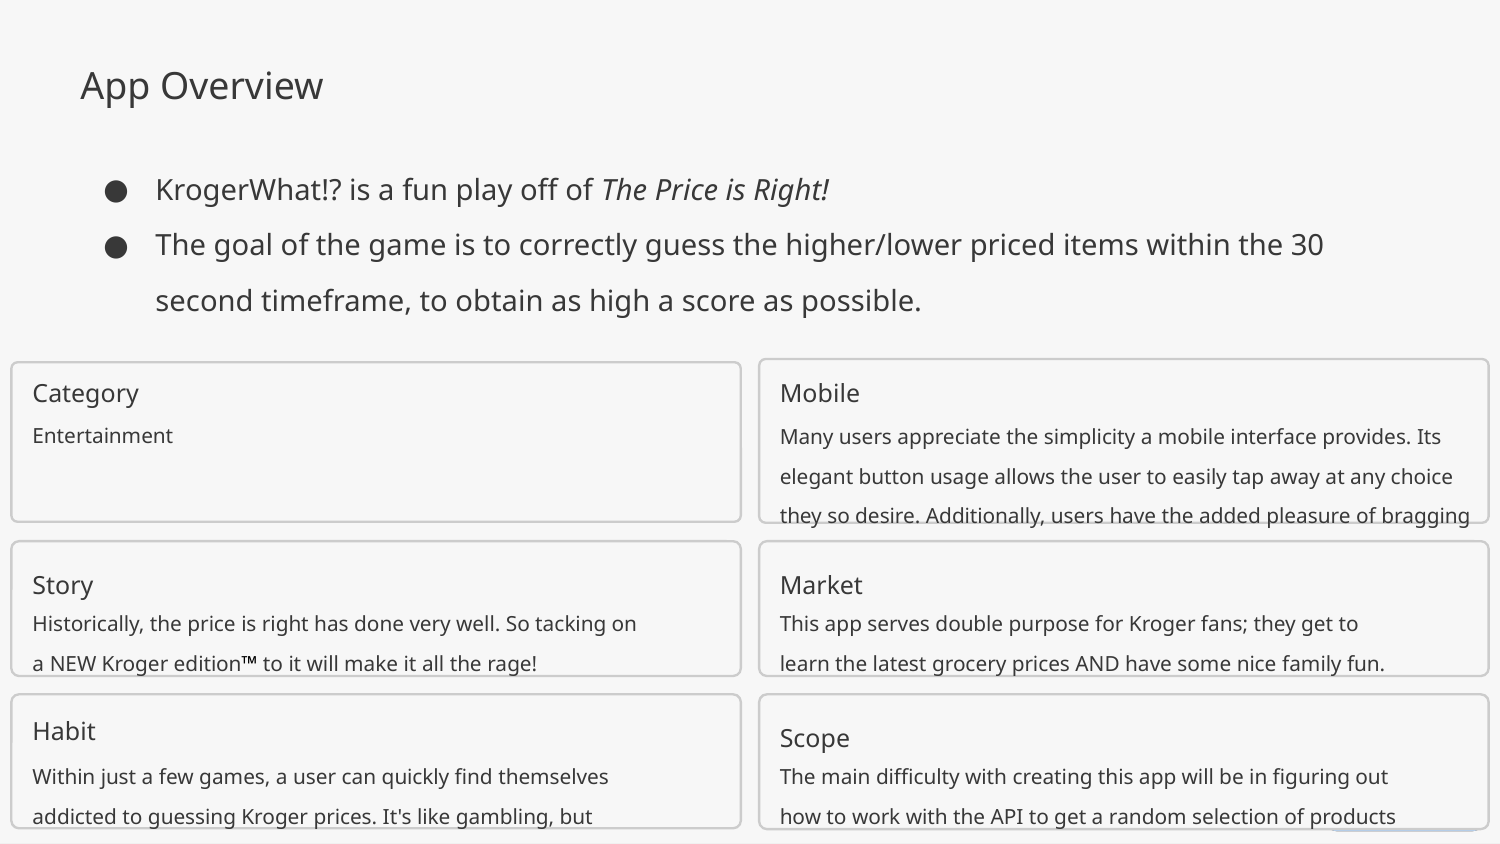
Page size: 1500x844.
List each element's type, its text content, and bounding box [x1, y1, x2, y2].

picture [1316, 794, 1493, 837]
text_box Story [32, 561, 217, 585]
text_box Within just a few games, a user can quickly find themselves addicted to guessing Kroger prices. It's like gambling, but without having to spend real money. [32, 748, 652, 808]
text_box Market [779, 561, 964, 585]
text_box [759, 358, 1489, 523]
text_box [11, 362, 741, 522]
text_box KrogerWhat!? is a fun play off of The Price is Right! The goal of the game is to correctly guess the higher/lower priced items within the 30 second timeframe, to obtain as high a score as possible. [80, 149, 1420, 341]
text_box This app serves double purpose for Kroger fans; they get to learn the latest grocery prices AND have some nice family fun. [779, 595, 1399, 655]
text_box [759, 694, 1489, 830]
text_box Entertainment [32, 407, 652, 438]
text_box Scope [779, 714, 964, 738]
text_box The main difficulty with creating this app will be in figuring out how to work with the API to get a random selection of products to compare their prices to. [779, 748, 1399, 808]
text_box Category [32, 370, 217, 394]
text_box App Overview [80, 50, 448, 97]
text_box [759, 541, 1489, 677]
text_box Many users appreciate the simplicity a mobile interface provides. Its elegant button usage allows the user to easily tap away at any choice they so desire. Additionally, users have the added pleasure of bragging to their friends when they hit a new top score. [779, 408, 1483, 526]
text_box [11, 541, 741, 677]
text_box Habit [32, 708, 217, 732]
text_box Historically, the price is right has done very well. So tacking on a NEW Kroger edition™️ to it will make it all the rage! [32, 595, 652, 655]
text_box [11, 694, 741, 829]
text_box Mobile [779, 370, 964, 393]
